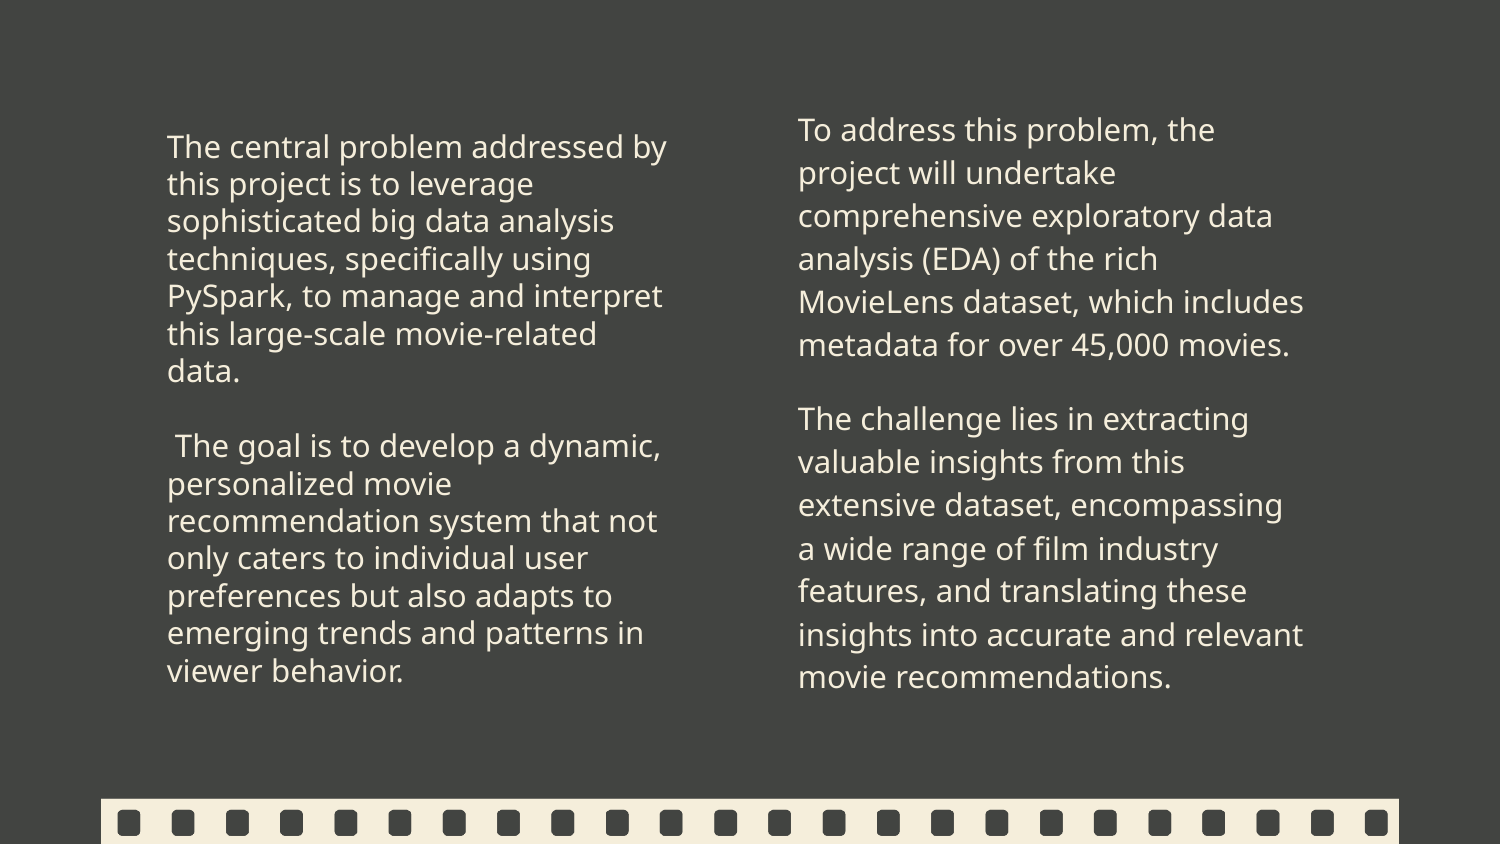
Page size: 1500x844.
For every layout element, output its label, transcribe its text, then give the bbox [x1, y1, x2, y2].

picture [100, 796, 1399, 844]
subtitle The central problem addressed by this project is to leverage sophisticated big data analysis techniques, specifically using PySpark, to manage and interpret this large-scale movie-related data. The goal is to develop a dynamic, personalized movie recommendation system that not only caters to individual user preferences but also adapts to emerging trends and patterns in viewer behavior. [151, 111, 689, 594]
subtitle To address this problem, the project will undertake comprehensive exploratory data analysis (EDA) of the rich MovieLens dataset, which includes metadata for over 45,000 movies. The challenge lies in extracting valuable insights from this extensive dataset, encompassing a wide range of film industry features, and translating these insights into accurate and relevant movie recommendations. [782, 89, 1320, 572]
